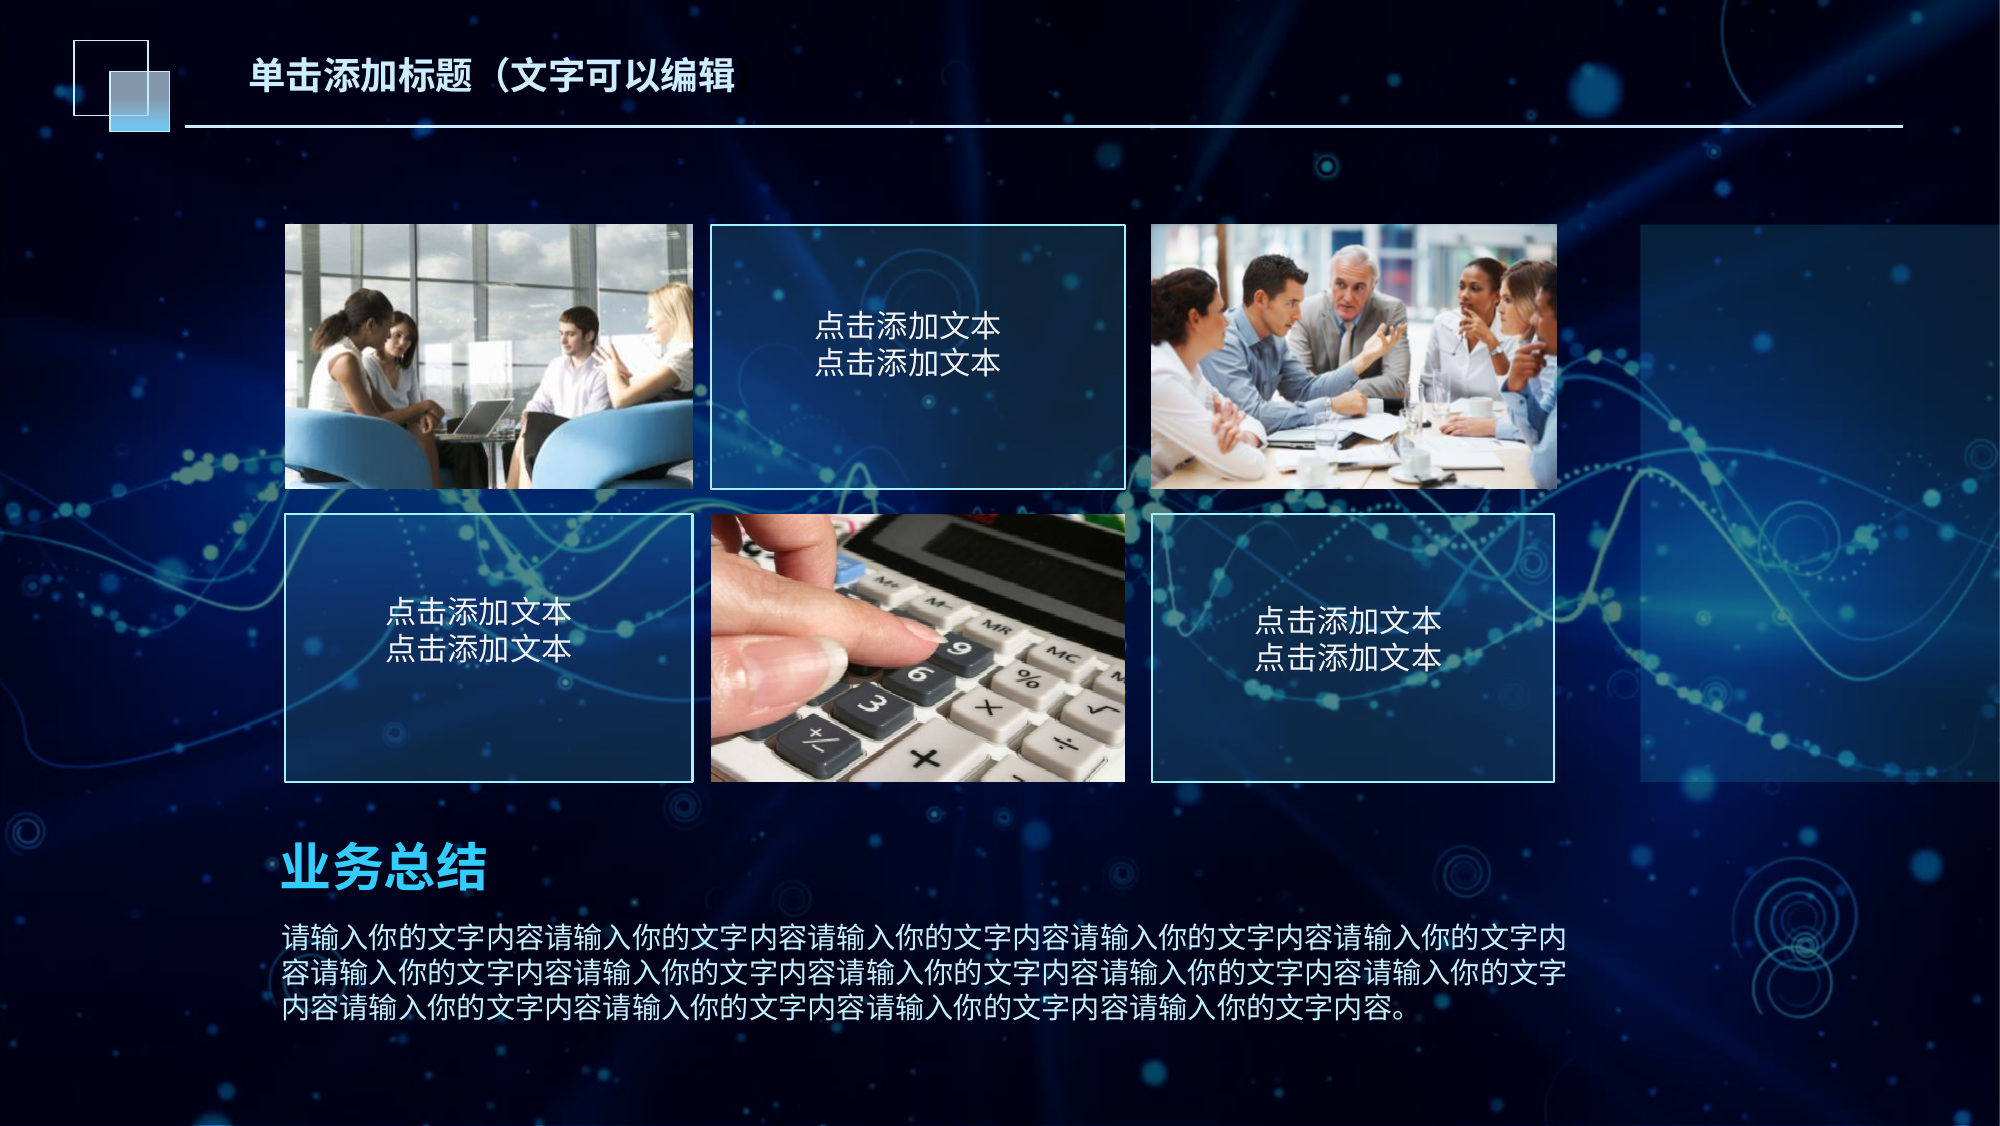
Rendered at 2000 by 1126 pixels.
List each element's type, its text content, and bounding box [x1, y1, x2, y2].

picture [0, 0, 2000, 1126]
text_box [108, 69, 172, 134]
text_box [72, 39, 150, 118]
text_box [1151, 514, 1555, 783]
text_box 单击添加标题（文字可以编辑） [229, 42, 1923, 161]
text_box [285, 514, 693, 783]
text_box [1638, 222, 2000, 784]
text_box 请输入你的文字内容请输入你的文字内容请输入你的文字内容请输入你的文字内容请输入你的文字内容请输入你的文字内容请输入你的文字内容请输入你的文字内容请输入你的文字内容请输入你的文字内容请输入你的文字内容请输入你的文字内容请输入你的文字内容请输入你的文字内容。 [261, 909, 1613, 1034]
text_box 业务总结 [260, 824, 756, 907]
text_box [711, 224, 1126, 490]
